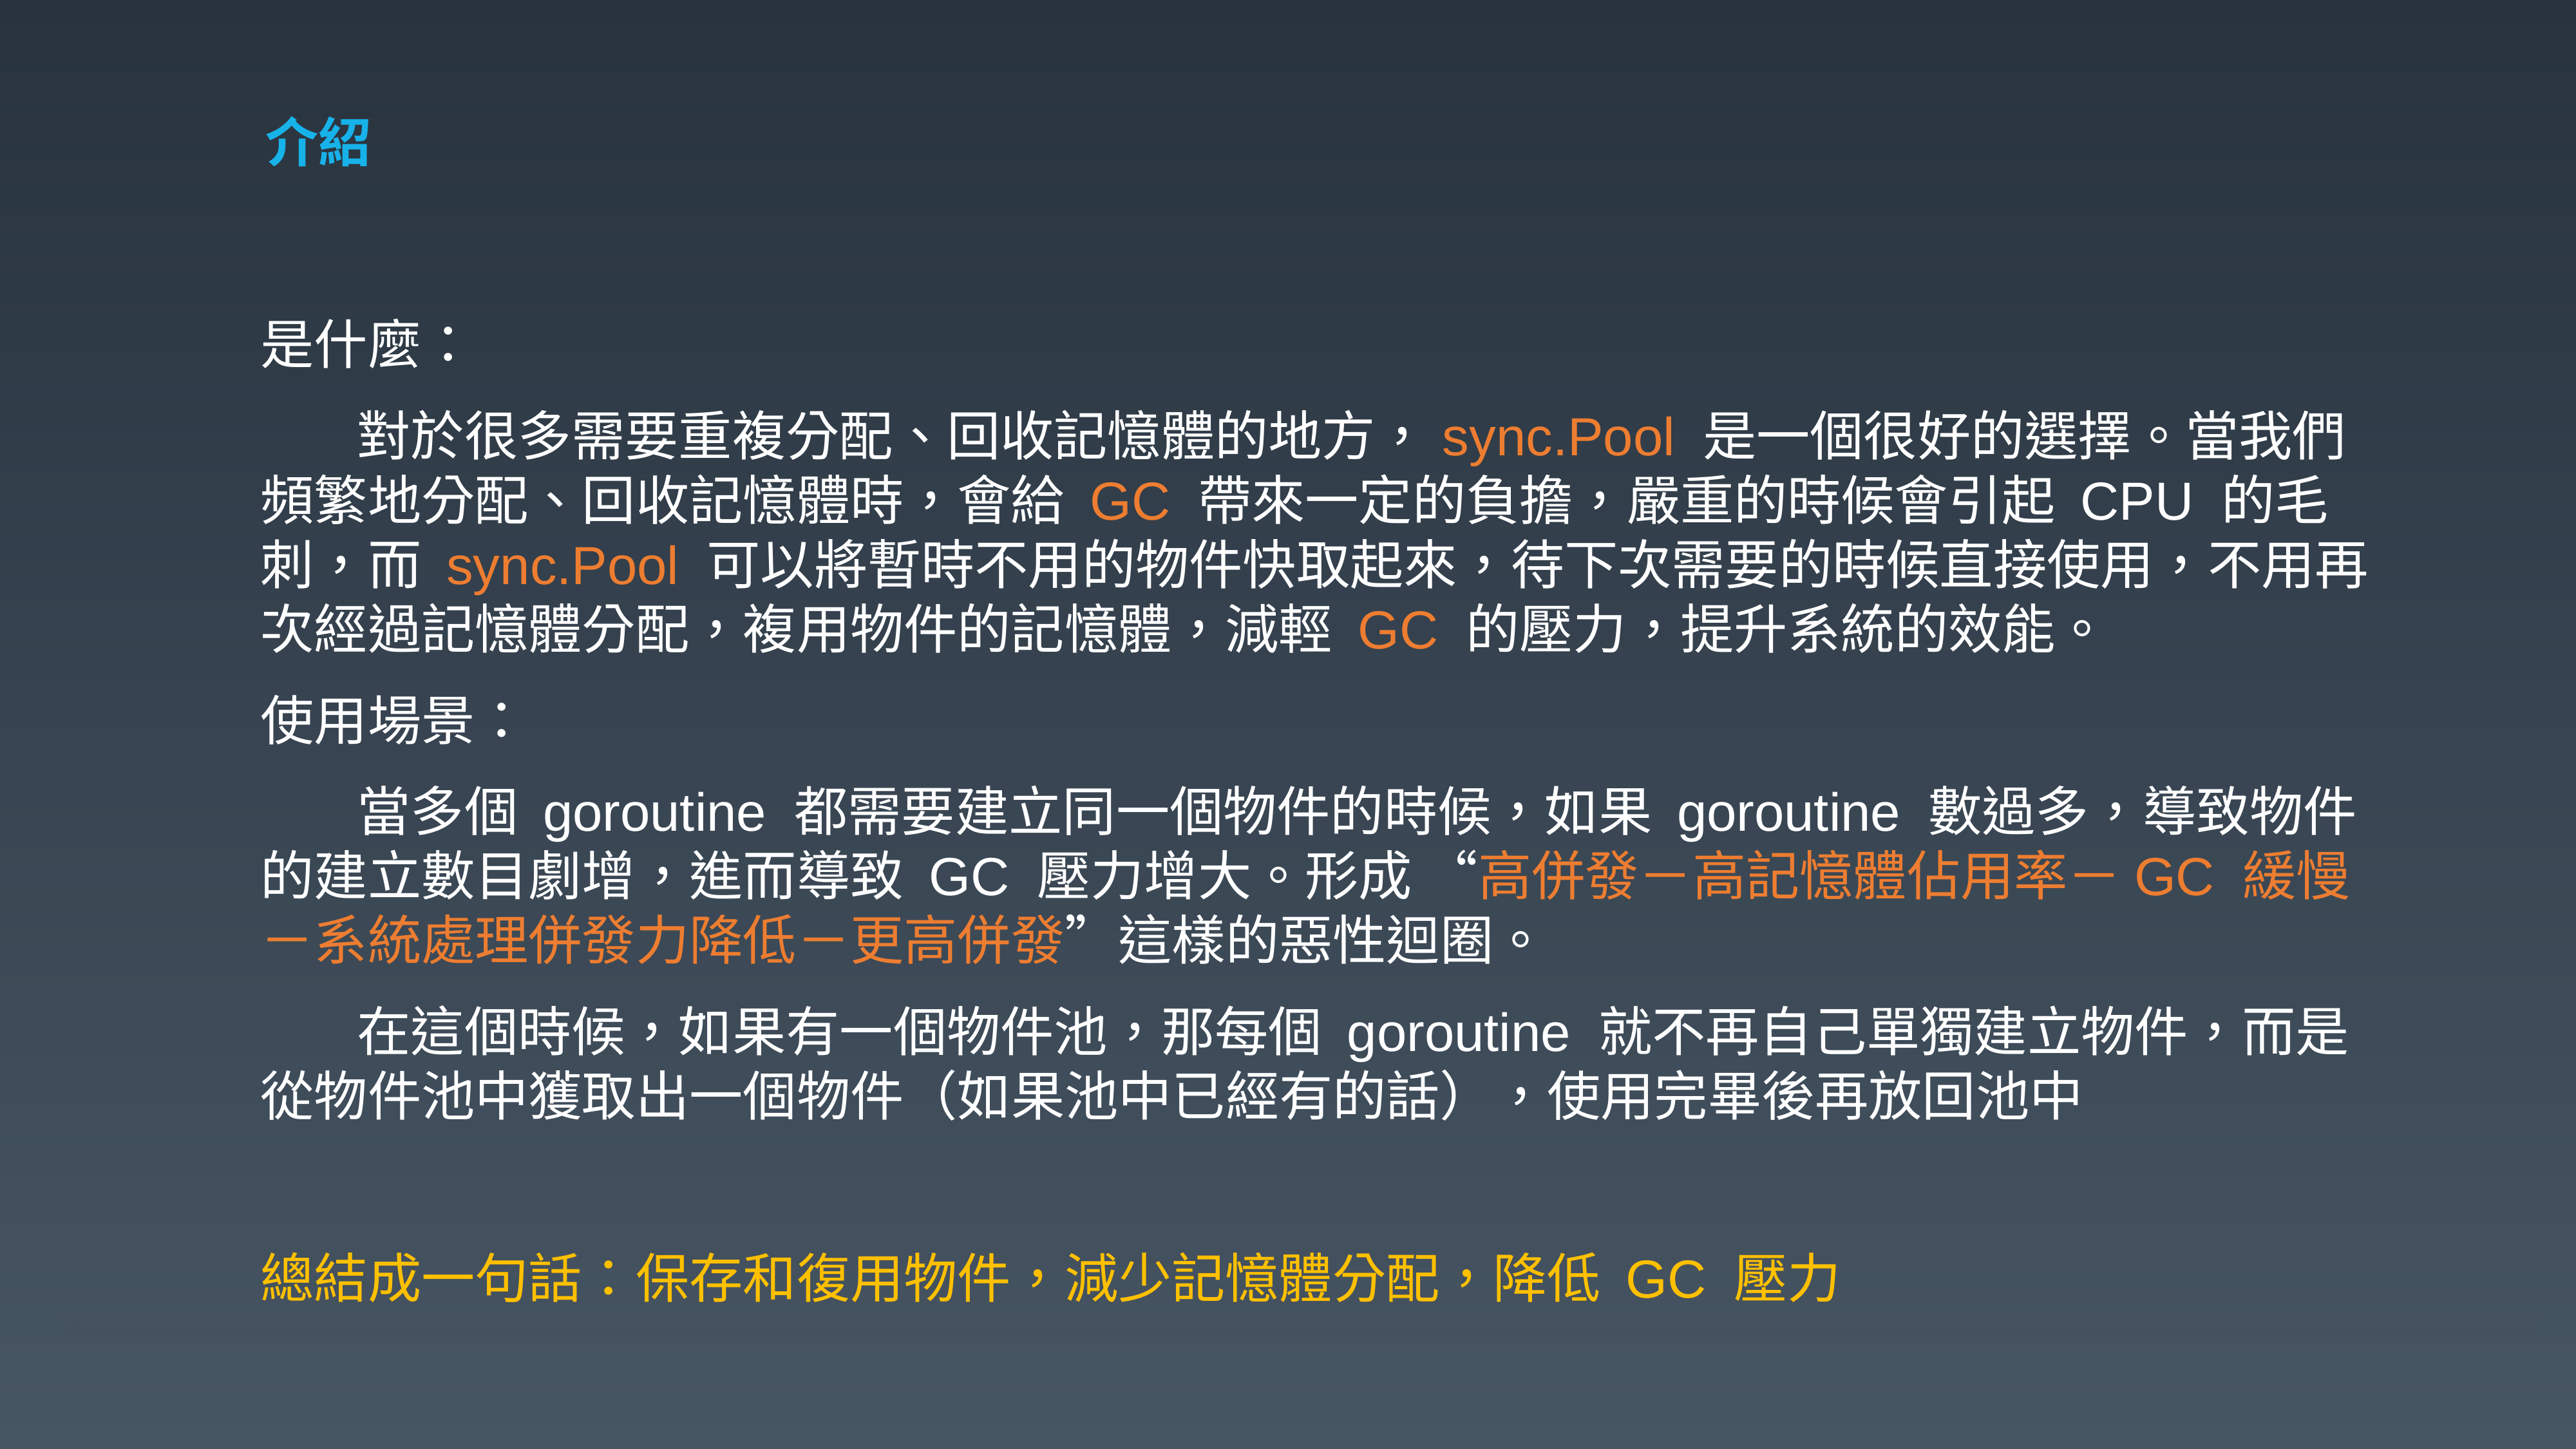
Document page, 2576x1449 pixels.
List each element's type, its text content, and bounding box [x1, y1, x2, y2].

picture [0, 0, 2576, 1449]
list 是什麼： 對於很多需要重複分配、回收記憶體的地方，sync.Pool 是一個很好的選擇。當我們頻繁地分配、回收記憶體時，會給 GC 帶來一定的負擔，嚴重的時候會引起 CPU 的毛刺，而 sync.Pool 可以將暫時不用的物件快取起來，待下次需要的時候直接使用，不用再次經過記憶體分配，複用物件的記憶體，減輕 GC 的壓力，提升系統的效能。 使用場景： 當多個 goroutine 都需要建立同⼀個物件的時候，如果 goroutine 數過多，導致物件的建立數⽬劇增，進⽽導致 GC 壓⼒增大。形成 “高併發－高記憶體佔用率－GC 緩慢－系統處理併發⼒降低－更高併發”這樣的惡性迴圈。 在這個時候，如果有⼀個物件池，那每個 goroutine 就不再⾃⼰單獨建立物件，⽽是從物件池中獲取出⼀個物件（如果池中已經有的話），使用完畢後再放回池中 總結成一句話：保存和復用物件，減少記憶體分配，降低 GC 壓力 [254, 305, 2401, 1323]
title 介紹 [260, 103, 2316, 243]
